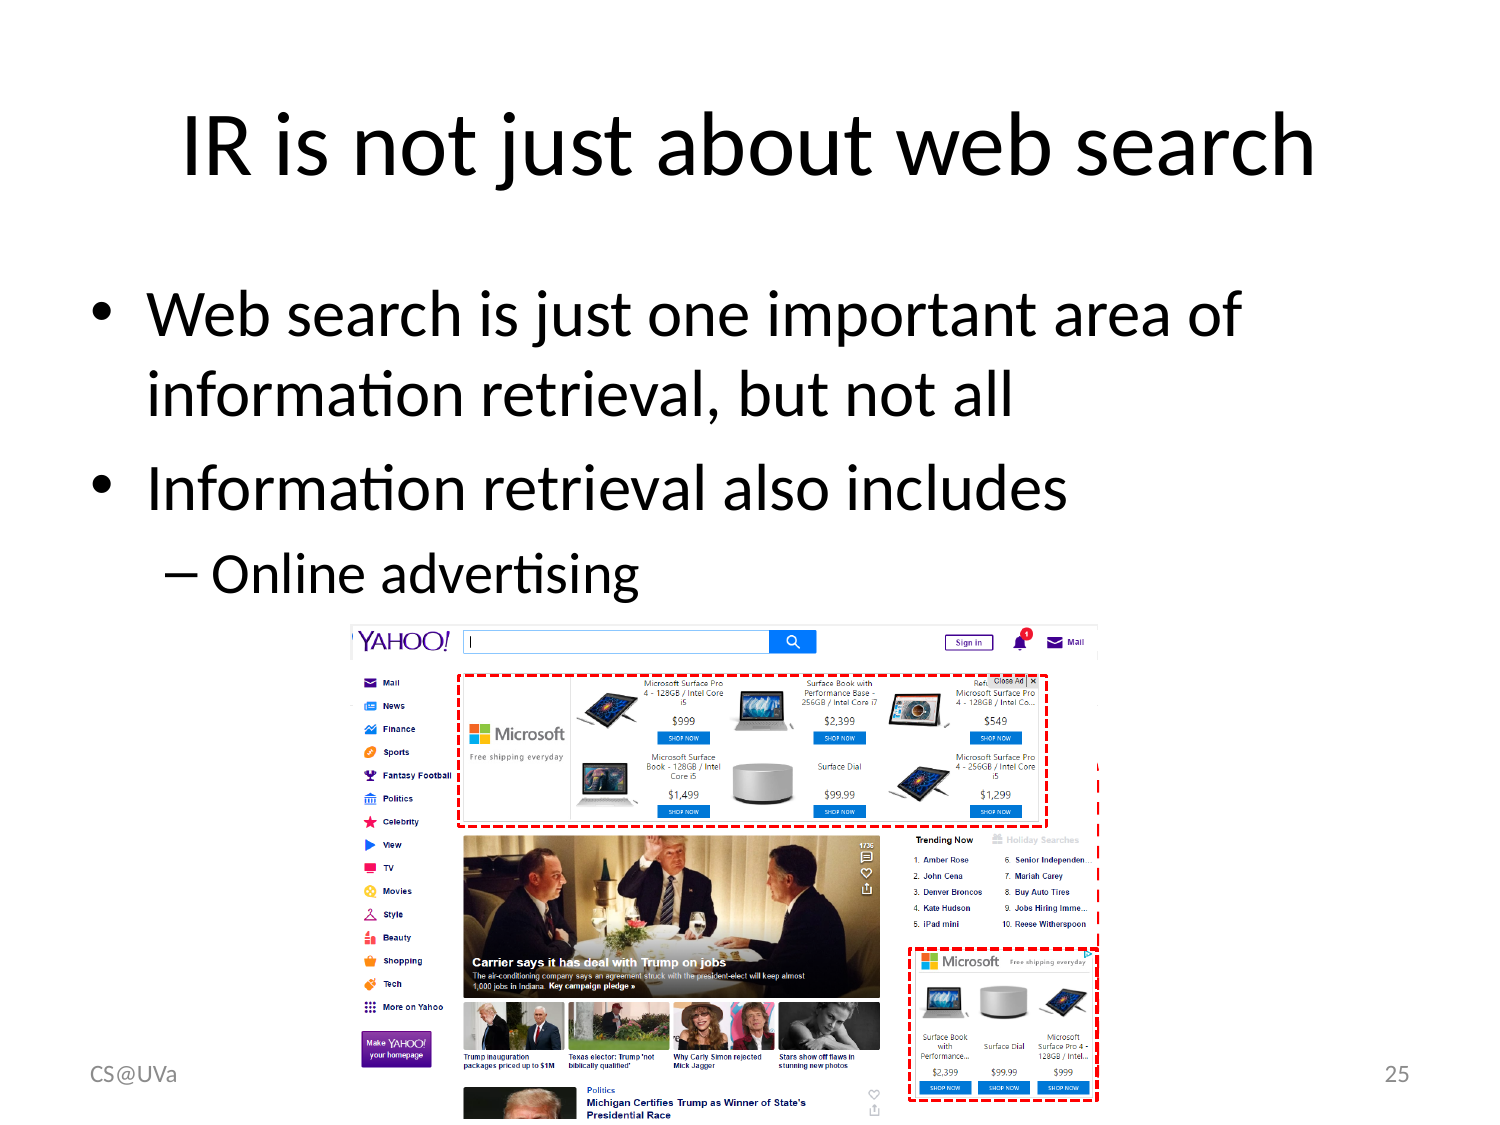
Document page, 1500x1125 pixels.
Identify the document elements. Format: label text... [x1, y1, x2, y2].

slide_number CS@UVa [75, 1042, 344, 1103]
picture [349, 624, 1098, 1119]
list Web search is just one important area of information retrieval, but not all Information retrieval also includes Online advertising [75, 262, 1425, 1005]
title IR is not just about web search [75, 45, 1425, 233]
slide_number 25 [1102, 1042, 1425, 1103]
